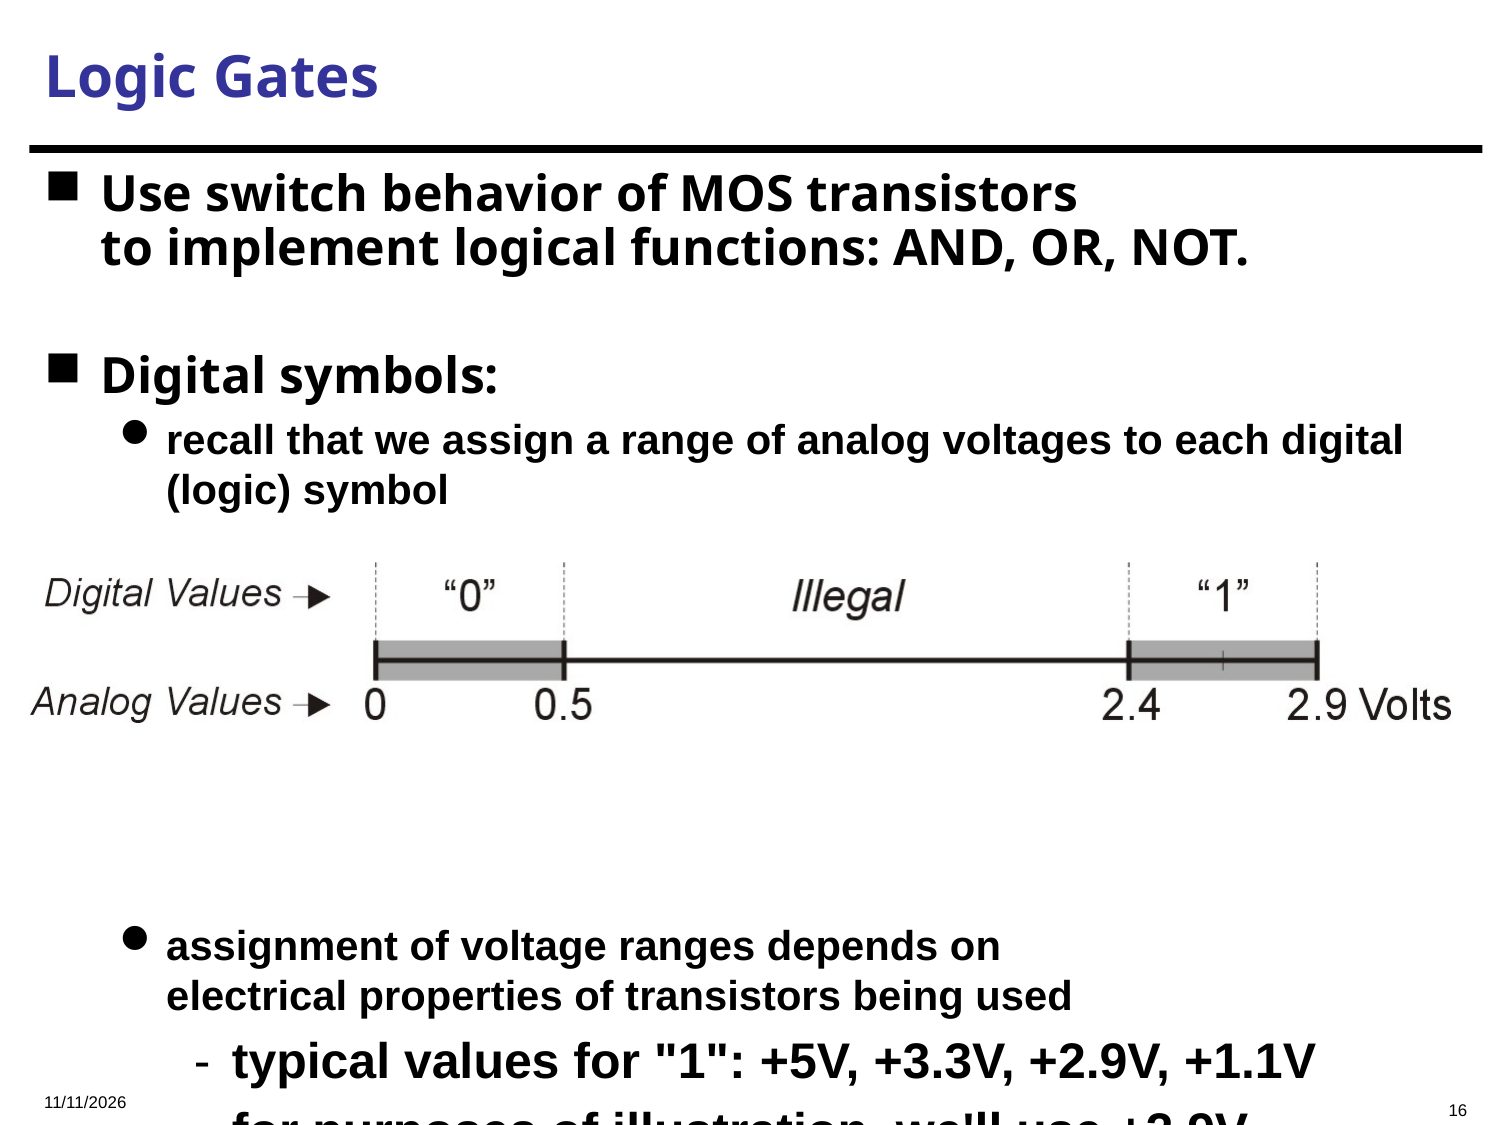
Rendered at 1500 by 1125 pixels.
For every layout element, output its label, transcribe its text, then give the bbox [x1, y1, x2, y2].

picture [29, 562, 1451, 723]
list Use switch behavior of MOS transistors to implement logical functions: AND, OR, NOT. Digital symbols: recall that we assign a range of analog voltages to each digital (logic) symbol assignment of voltage ranges depends on electrical properties of transistors being used typical values for "1": +5V, +3.3V, +2.9V, +1.1V for purposes of illustration, we'll use +2.9V [29, 160, 1480, 1061]
title Logic Gates [29, 11, 1480, 138]
slide_number 16 [1032, 1072, 1483, 1113]
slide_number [29, 1072, 405, 1113]
